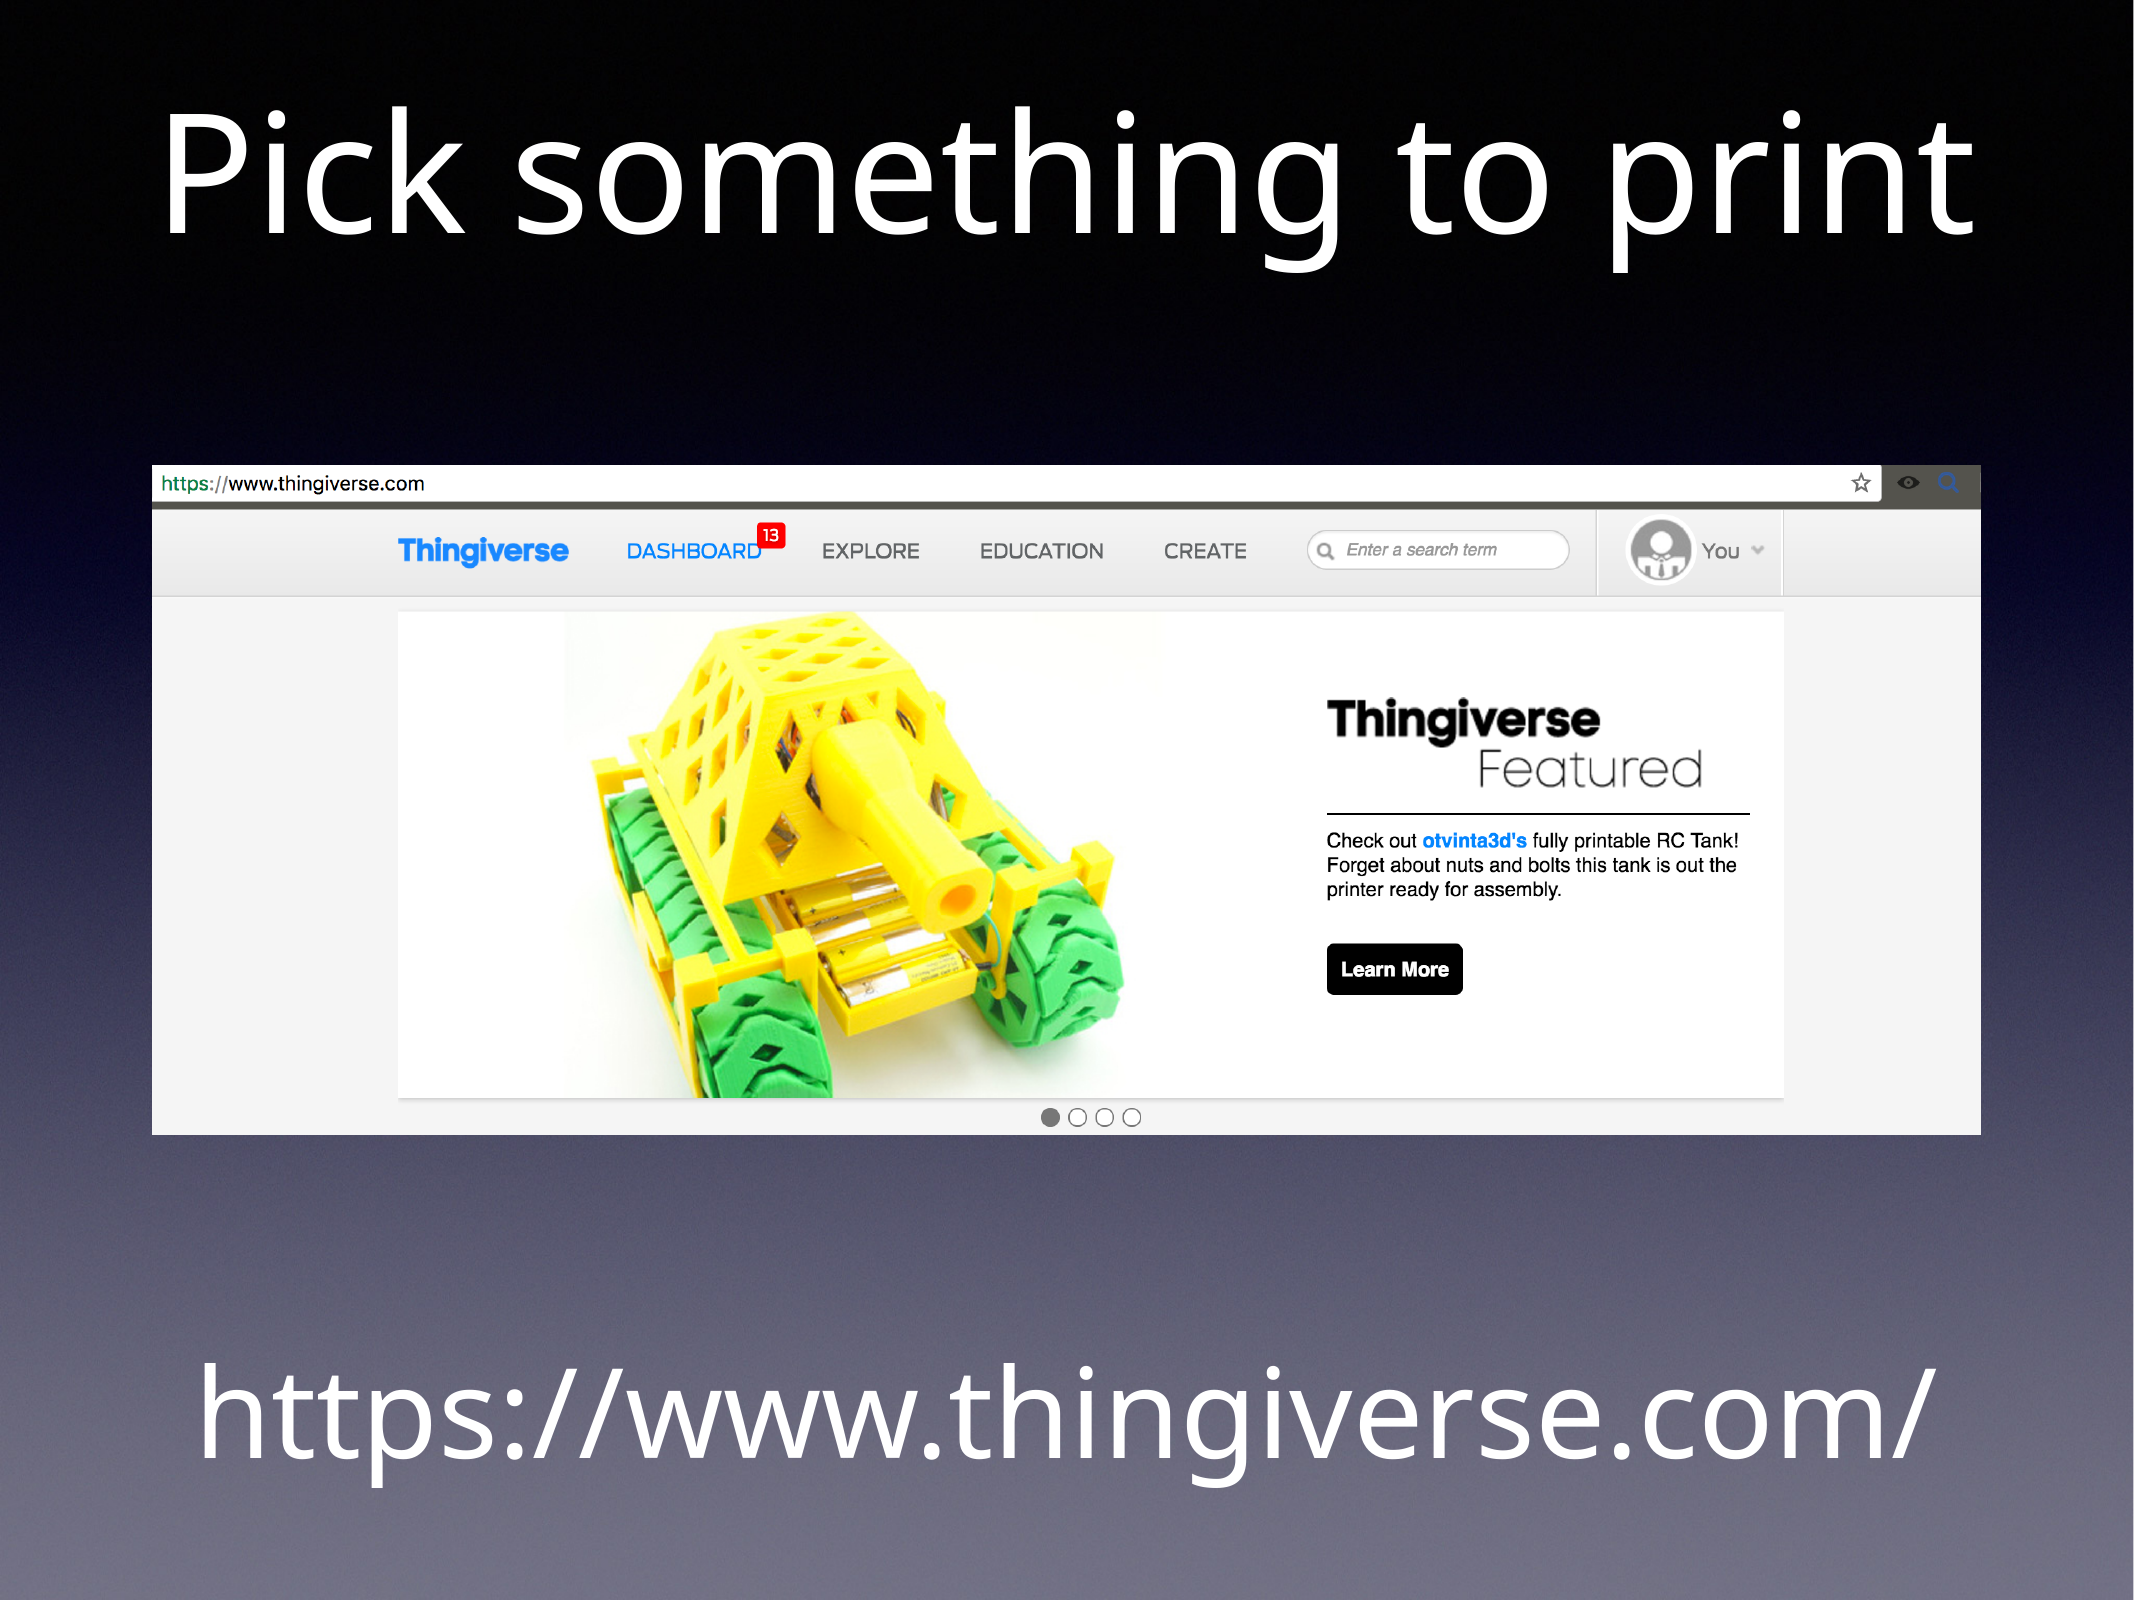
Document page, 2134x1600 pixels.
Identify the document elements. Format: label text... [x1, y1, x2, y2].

text_box Pick something to print [146, 58, 1987, 275]
picture [0, 0, 2134, 1600]
text_box https://www.thingiverse.com/ [185, 1325, 1948, 1492]
